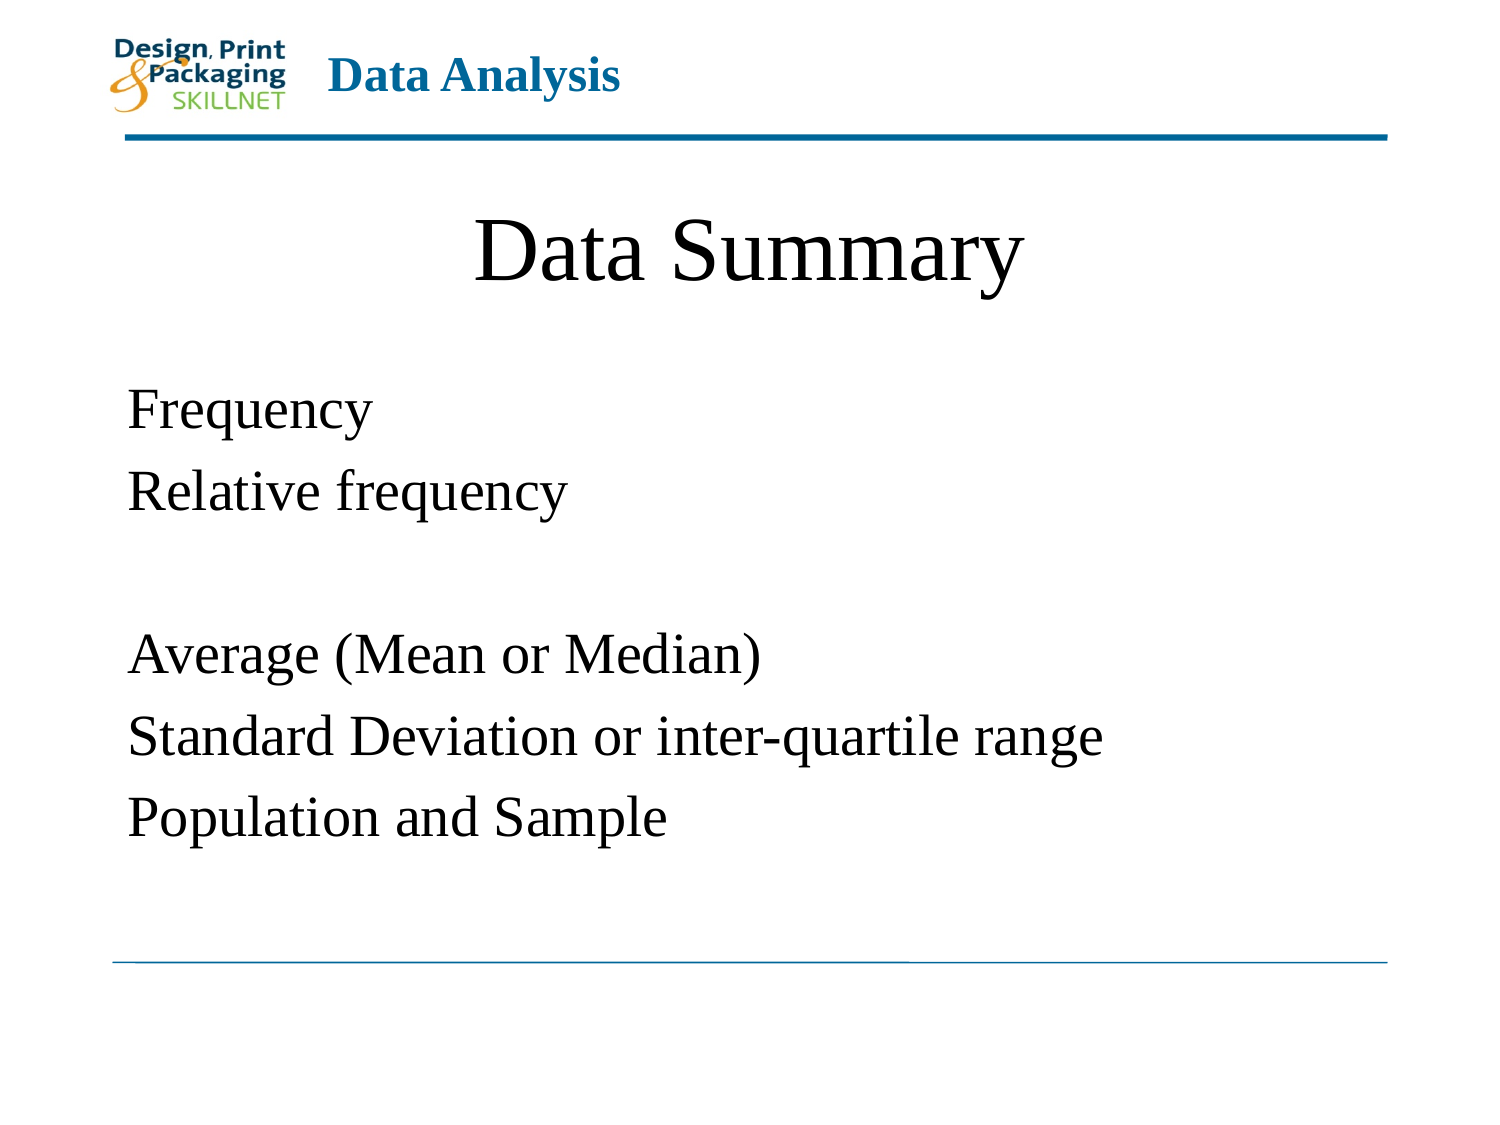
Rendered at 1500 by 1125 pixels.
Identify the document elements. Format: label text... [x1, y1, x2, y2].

list Frequency Relative frequency Average (Mean or Median) Standard Deviation or inter-quartile range Population and Sample [112, 362, 1388, 963]
picture [100, 30, 295, 120]
title Data Summary [112, 149, 1388, 338]
